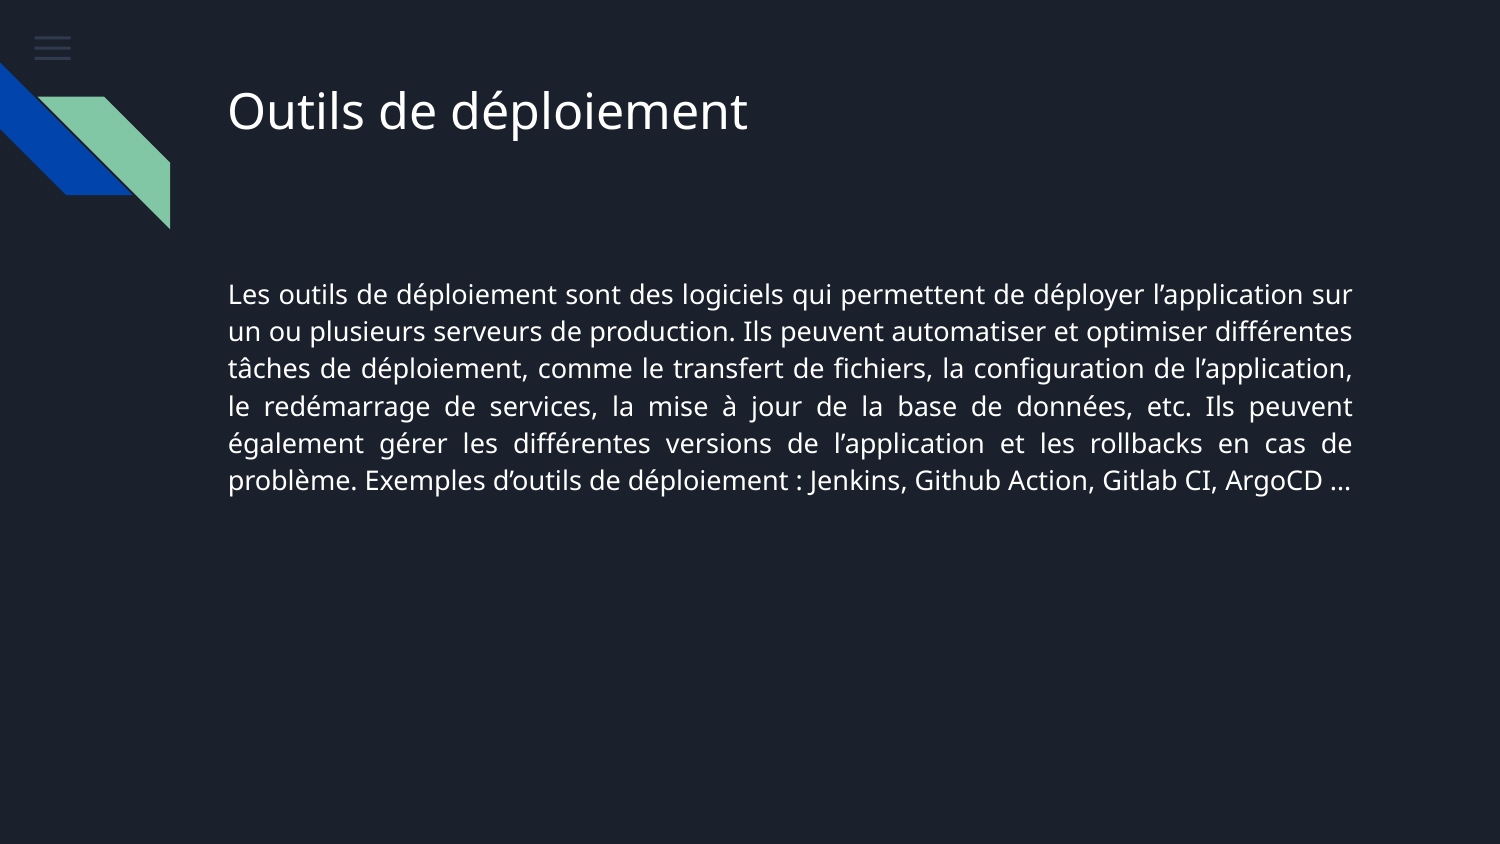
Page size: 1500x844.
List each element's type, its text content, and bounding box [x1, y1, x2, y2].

list Les outils de déploiement sont des logiciels qui permettent de déployer l’application sur un ou plusieurs serveurs de production. Ils peuvent automatiser et optimiser différentes tâches de déploiement, comme le transfert de fichiers, la configuration de l’application, le redémarrage de services, la mise à jour de la base de données, etc. Ils peuvent également gérer les différentes versions de l’application et les rollbacks en cas de problème. Exemples d’outils de déploiement : Jenkins, Github Action, Gitlab CI, ArgoCD … [212, 257, 1368, 735]
title Outils de déploiement [212, 64, 1368, 215]
